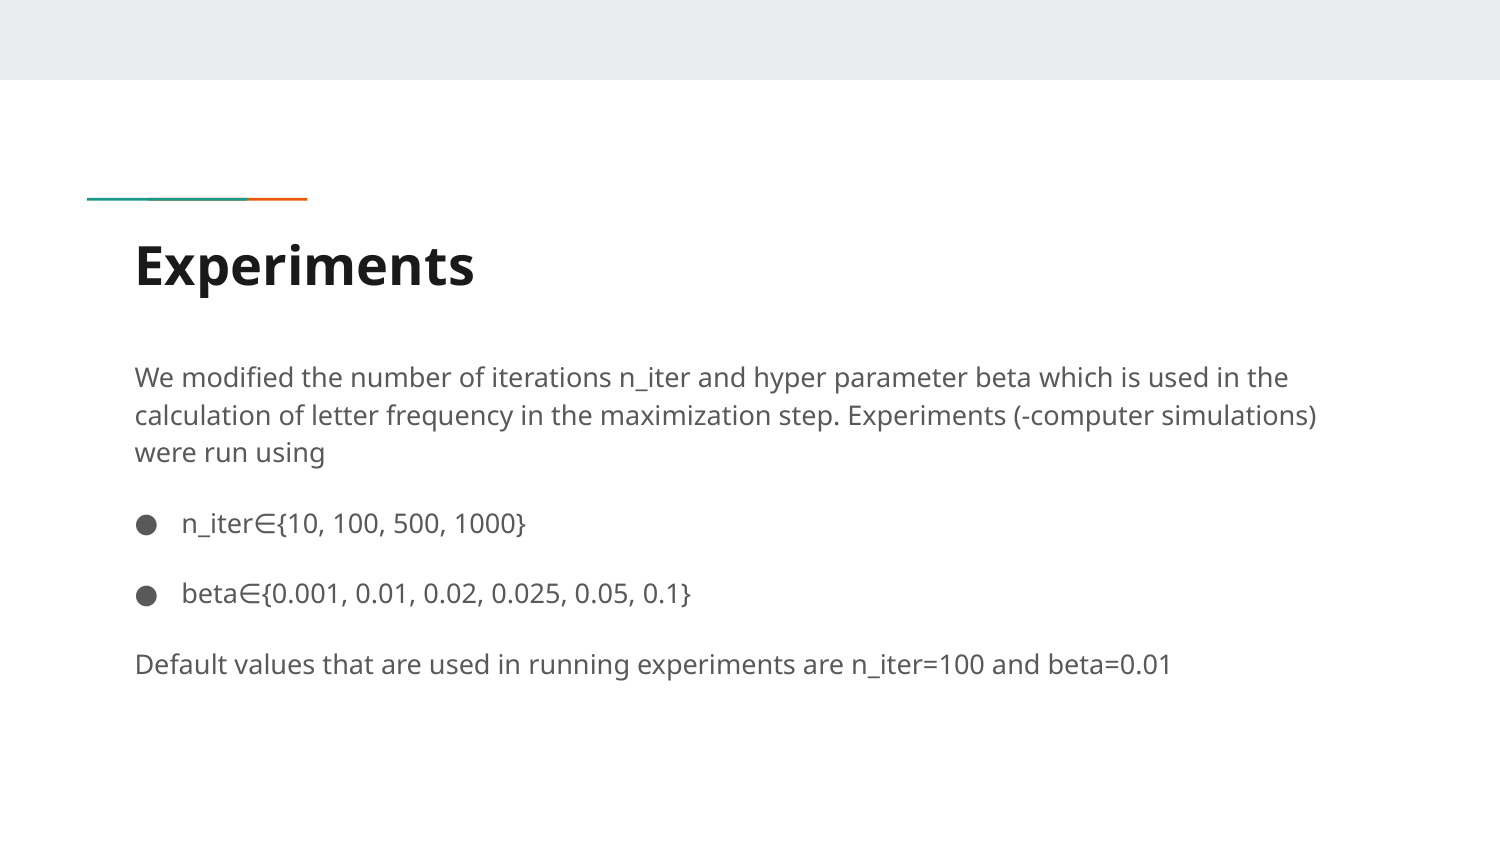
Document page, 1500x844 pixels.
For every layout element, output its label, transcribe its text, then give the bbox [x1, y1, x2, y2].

list We modified the number of iterations n_iter and hyper parameter beta which is used in the calculation of letter frequency in the maximization step. Experiments (-computer simulations) were run using n_iter∈{10, 100, 500, 1000} beta∈{0.001, 0.01, 0.02, 0.025, 0.05, 0.1} Default values that are used in running experiments are n_iter=100 and beta=0.01 [119, 341, 1381, 712]
title Experiments [119, 216, 1381, 305]
